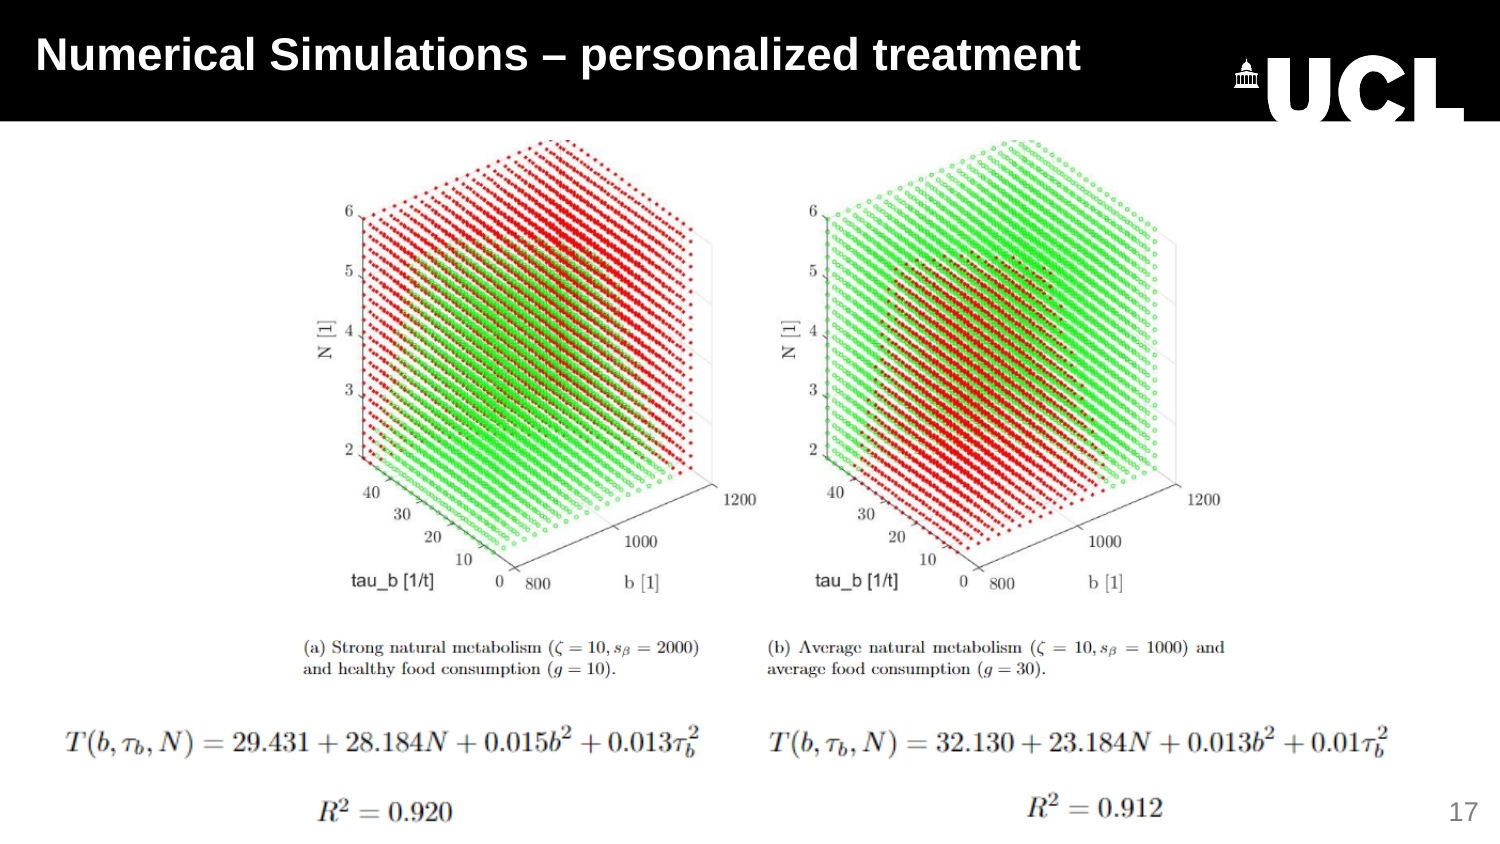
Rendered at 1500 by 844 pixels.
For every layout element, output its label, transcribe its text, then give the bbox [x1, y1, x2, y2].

picture [313, 788, 459, 835]
picture [279, 140, 1410, 772]
list Numerical Simulations – personalized treatment [35, 35, 1141, 84]
picture [1027, 784, 1164, 837]
picture [1234, 58, 1259, 88]
slide_number 17 [1403, 779, 1494, 844]
picture [58, 707, 714, 780]
